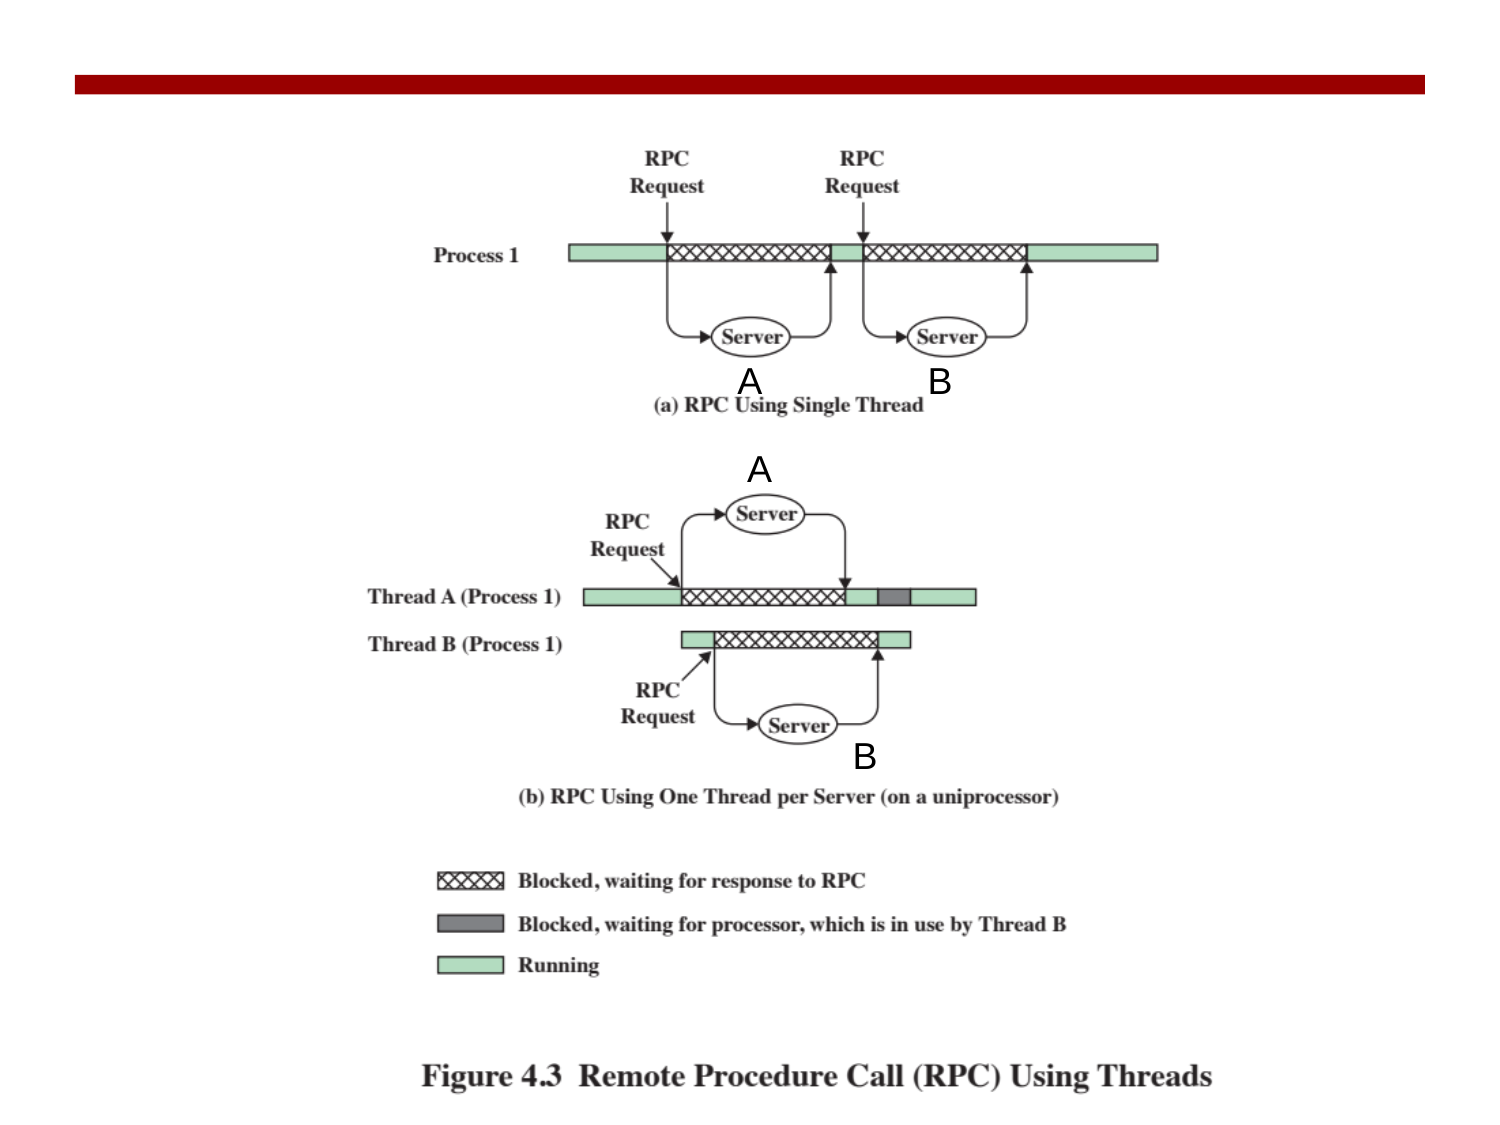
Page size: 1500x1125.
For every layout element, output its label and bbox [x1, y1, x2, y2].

picture [324, 106, 1251, 1125]
